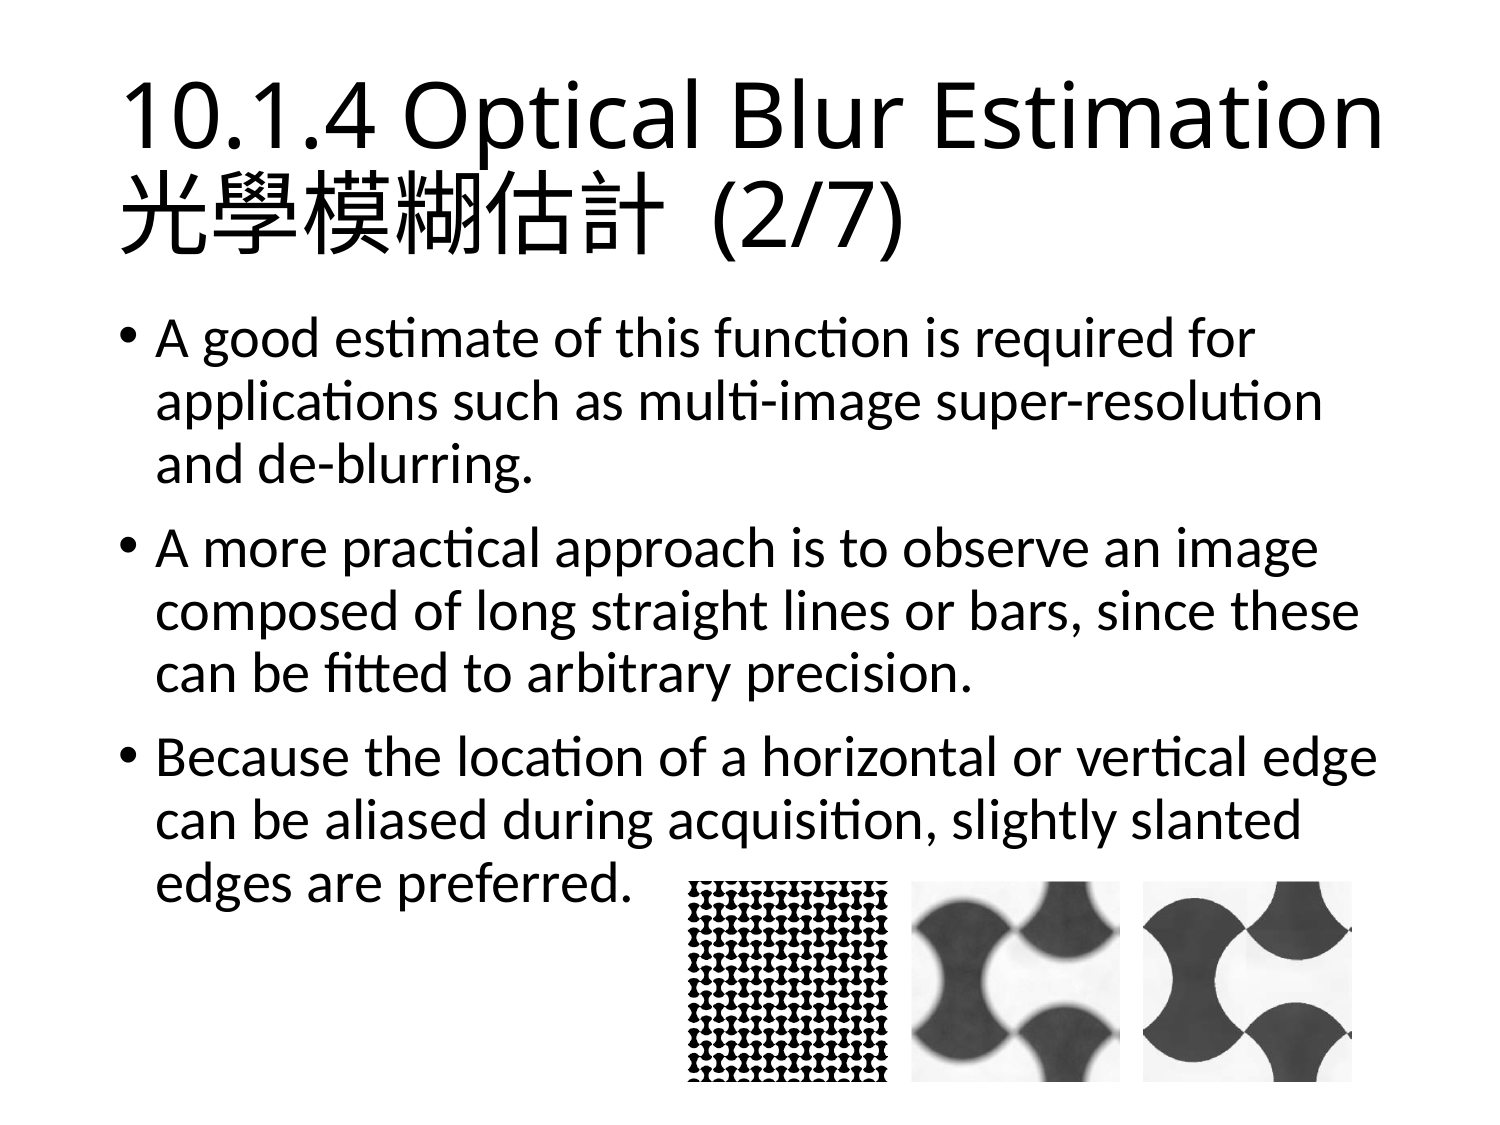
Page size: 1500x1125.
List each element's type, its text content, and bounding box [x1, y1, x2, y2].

list A good estimate of this function is required for applications such as multi-image super-resolution and de-blurring. A more practical approach is to observe an image composed of long straight lines or bars, since these can be fitted to arbitrary precision. Because the location of a horizontal or vertical edge can be aliased during acquisition, slightly slanted edges are preferred. [103, 299, 1397, 1014]
title 10.1.4 Optical Blur Estimation 光學模糊估計 (2/7) [103, 59, 1477, 278]
picture [678, 872, 1364, 1089]
